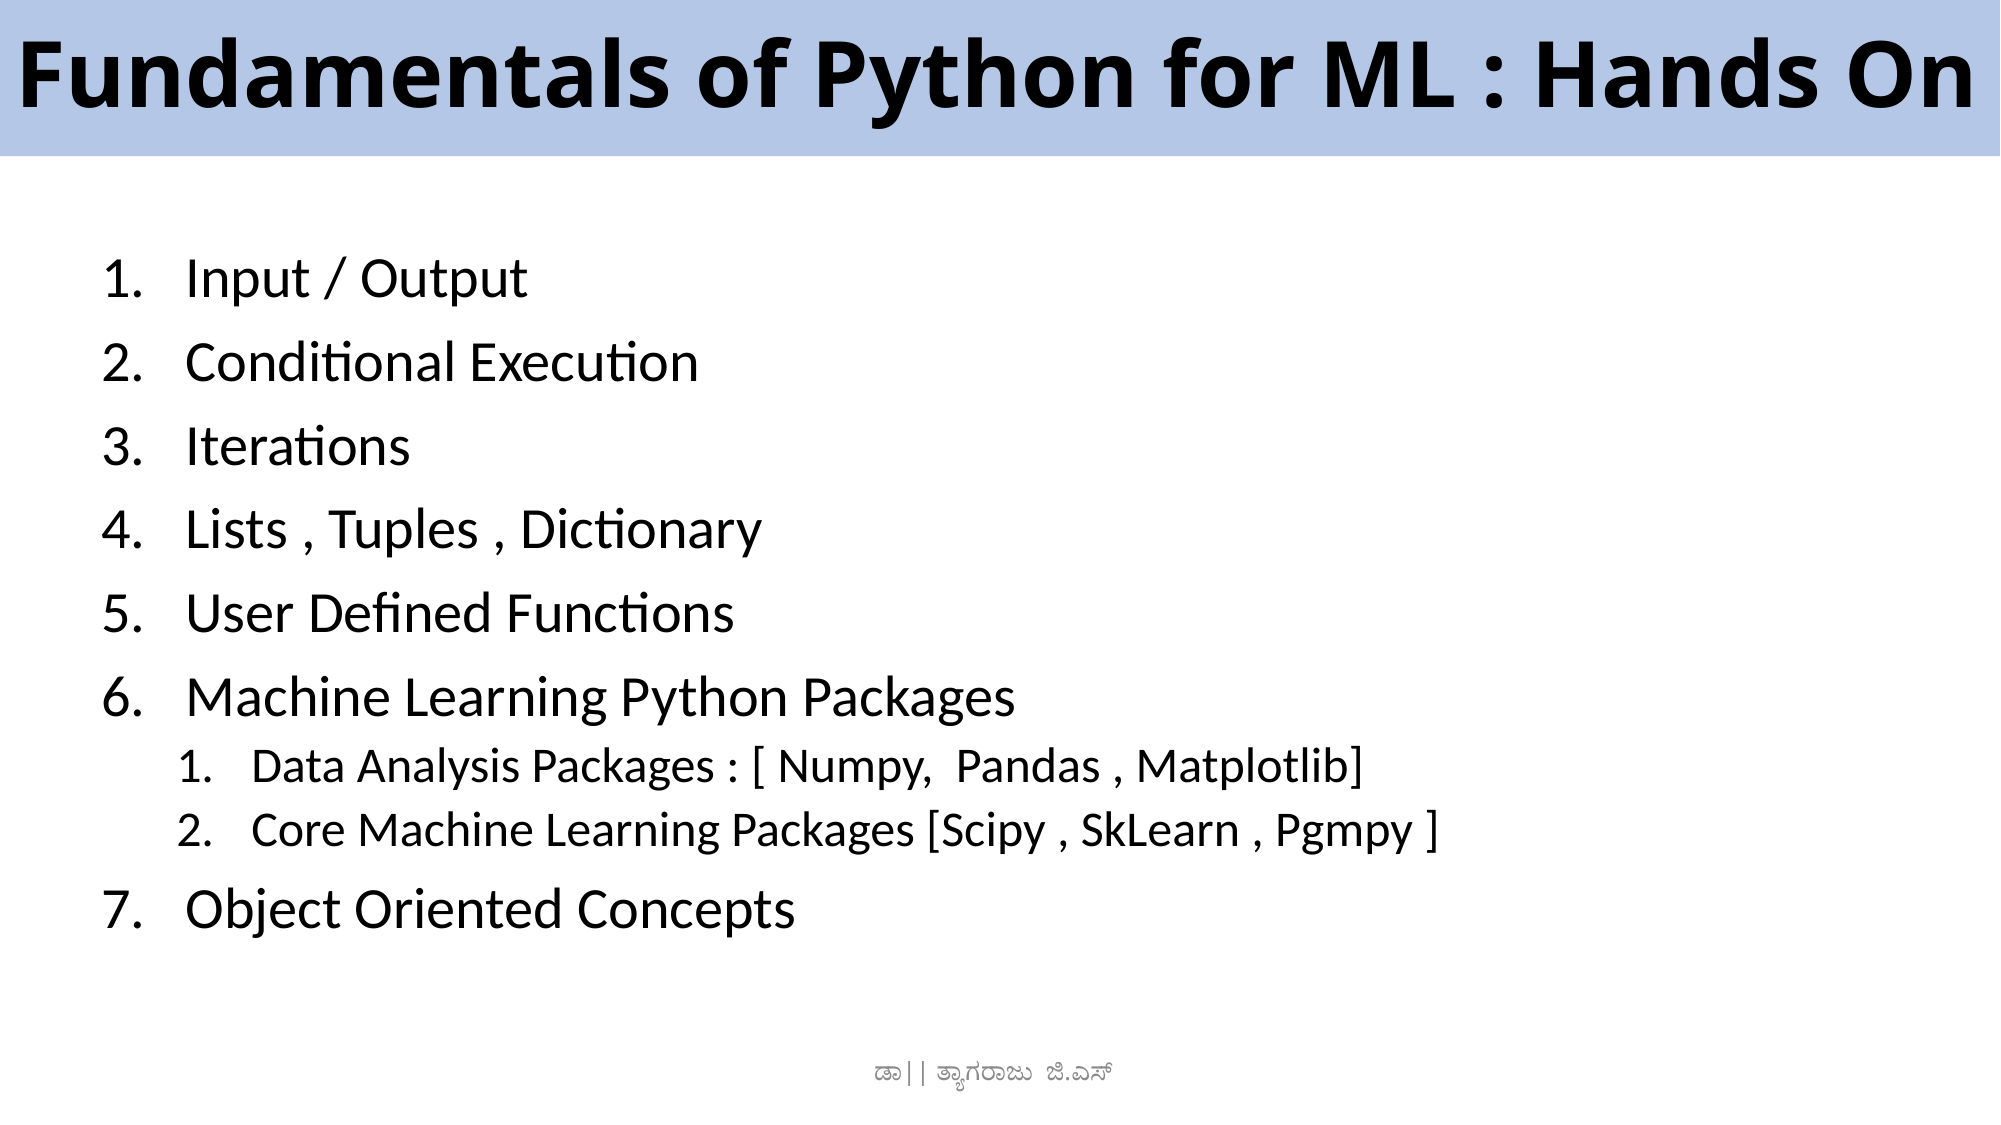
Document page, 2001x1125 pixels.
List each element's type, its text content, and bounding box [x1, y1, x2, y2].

footer ಡಾ|| ತ್ಯಾಗರಾಜು ಜಿ.ಎಸ್ [662, 1042, 1338, 1103]
list Input / Output Conditional Execution Iterations Lists , Tuples , Dictionary User Defined Functions Machine Learning Python Packages Data Analysis Packages : [ Numpy, Pandas , Matplotlib] Core Machine Learning Packages [Scipy , SkLearn , Pgmpy ] Object Oriented Concepts [86, 240, 1900, 1016]
title Fundamentals of Python for ML : Hands On [0, 0, 2000, 157]
